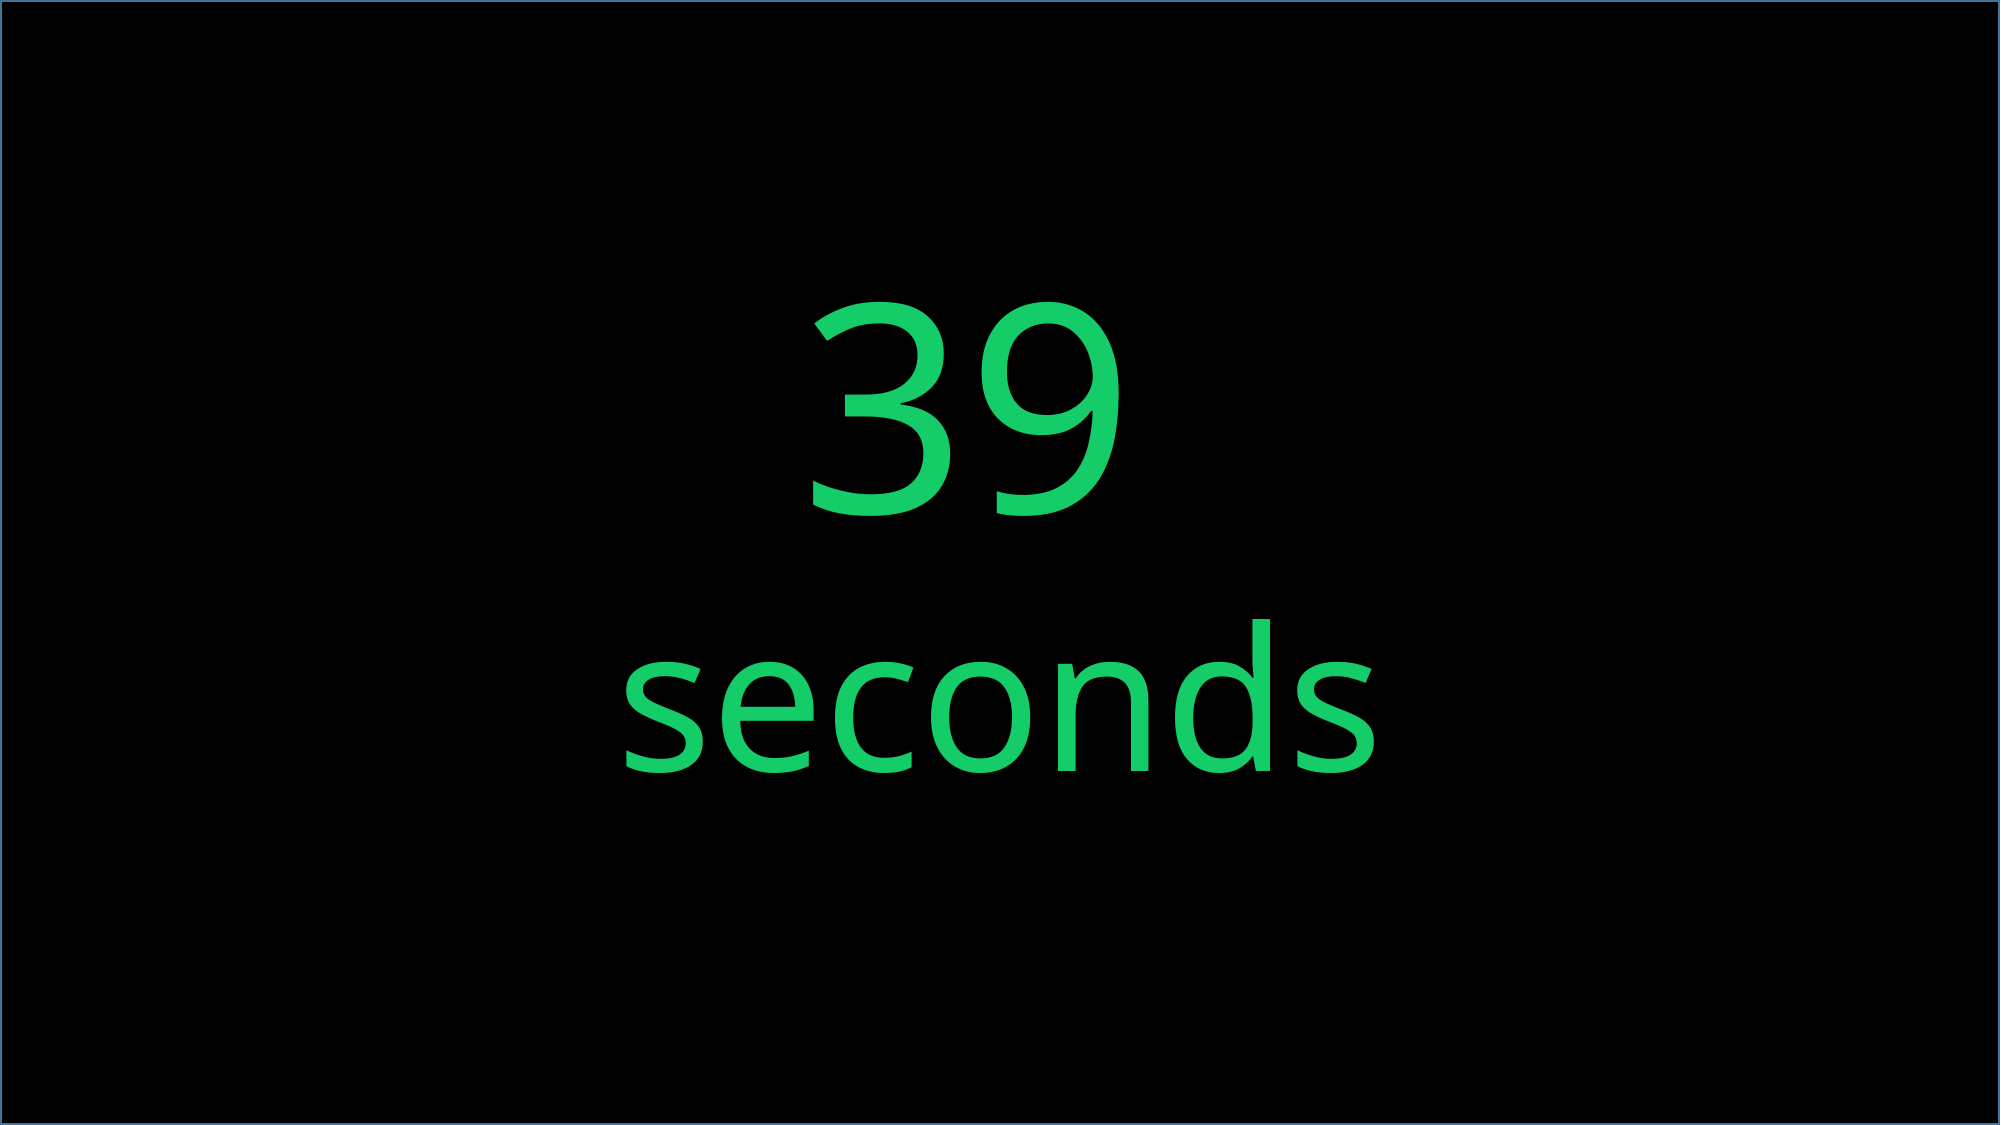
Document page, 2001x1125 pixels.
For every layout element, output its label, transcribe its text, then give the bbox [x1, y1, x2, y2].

text_box 39 seconds [495, 214, 1505, 820]
text_box [0, 0, 2000, 1125]
